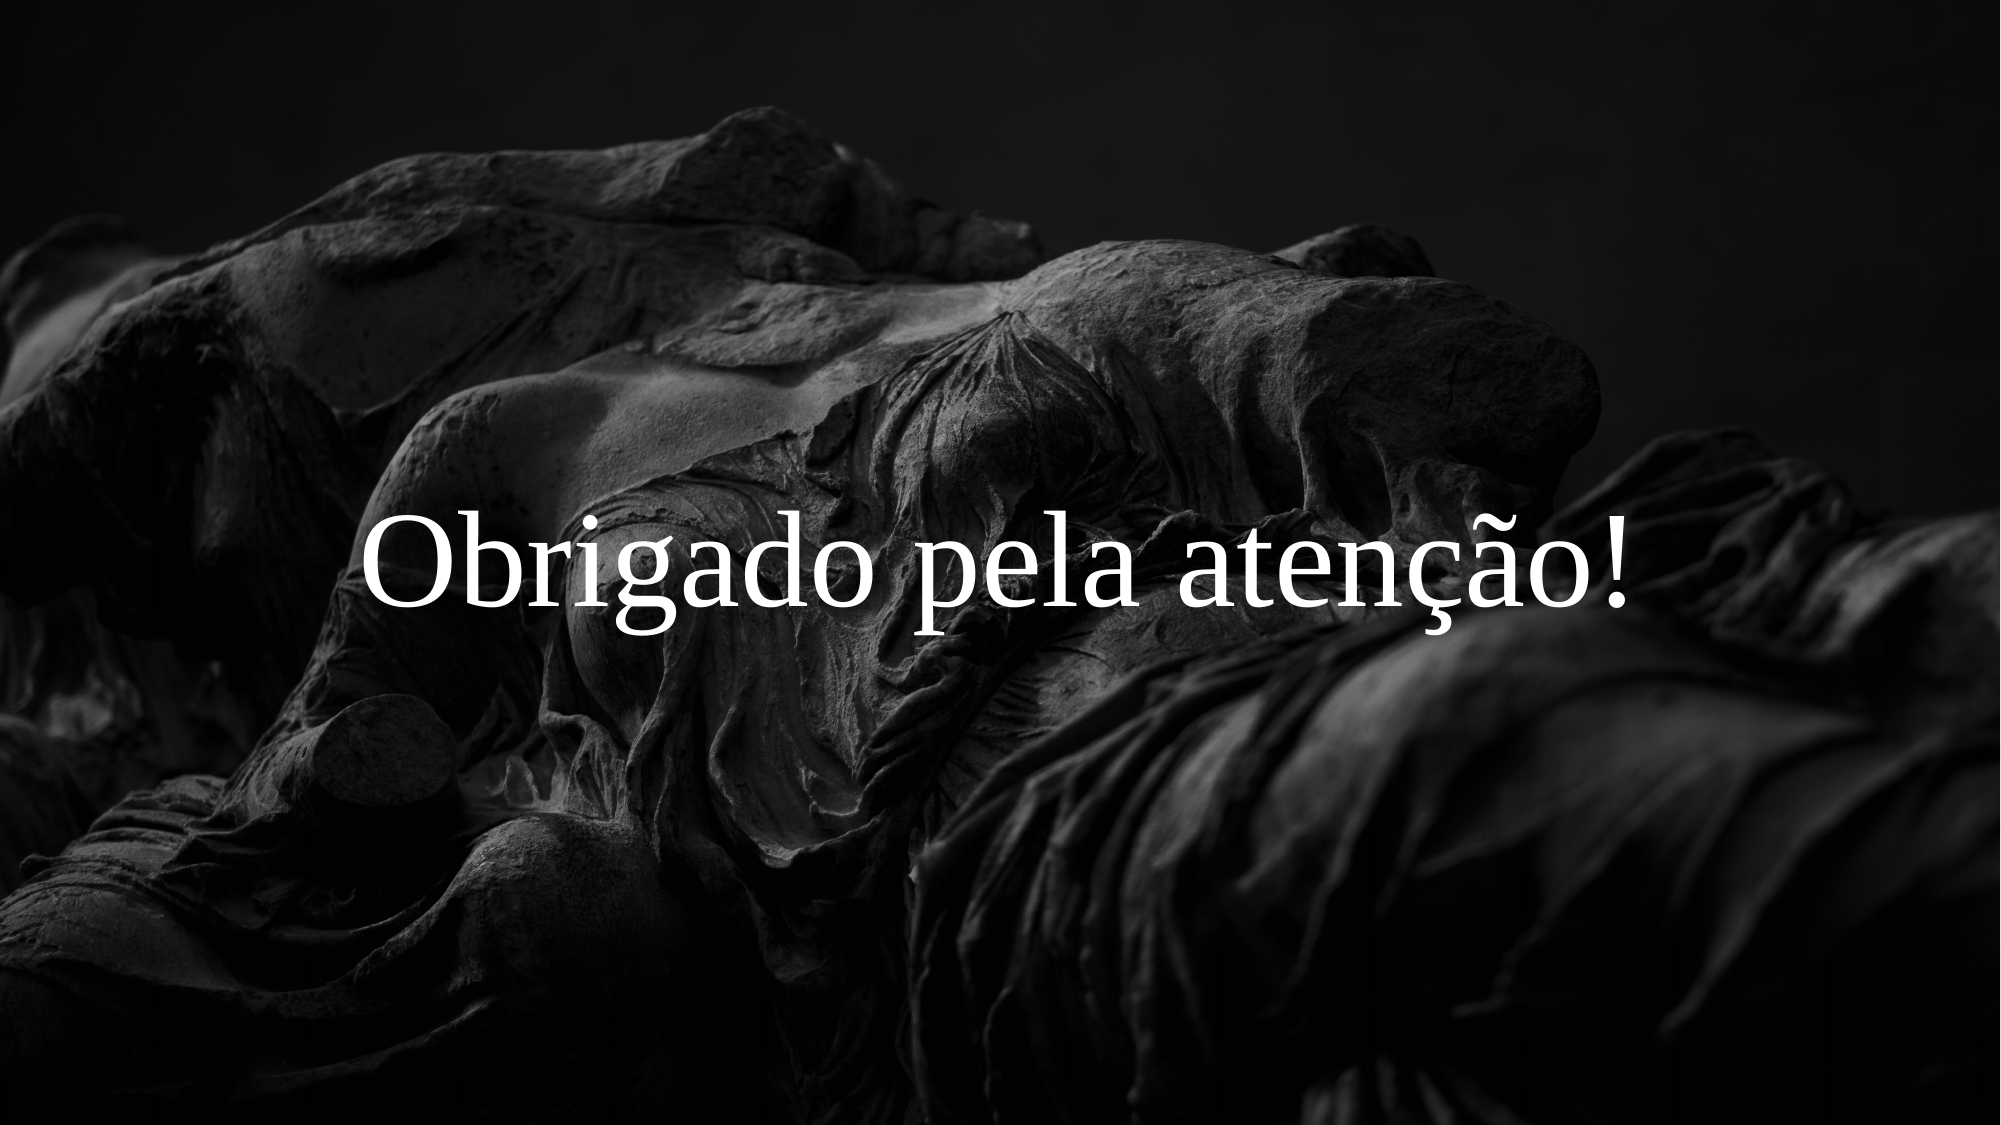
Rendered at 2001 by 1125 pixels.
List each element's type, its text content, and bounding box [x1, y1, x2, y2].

picture [0, 0, 2001, 1125]
text_box [798, 548, 1249, 609]
title Obrigado pela atenção! [50, 439, 1951, 685]
